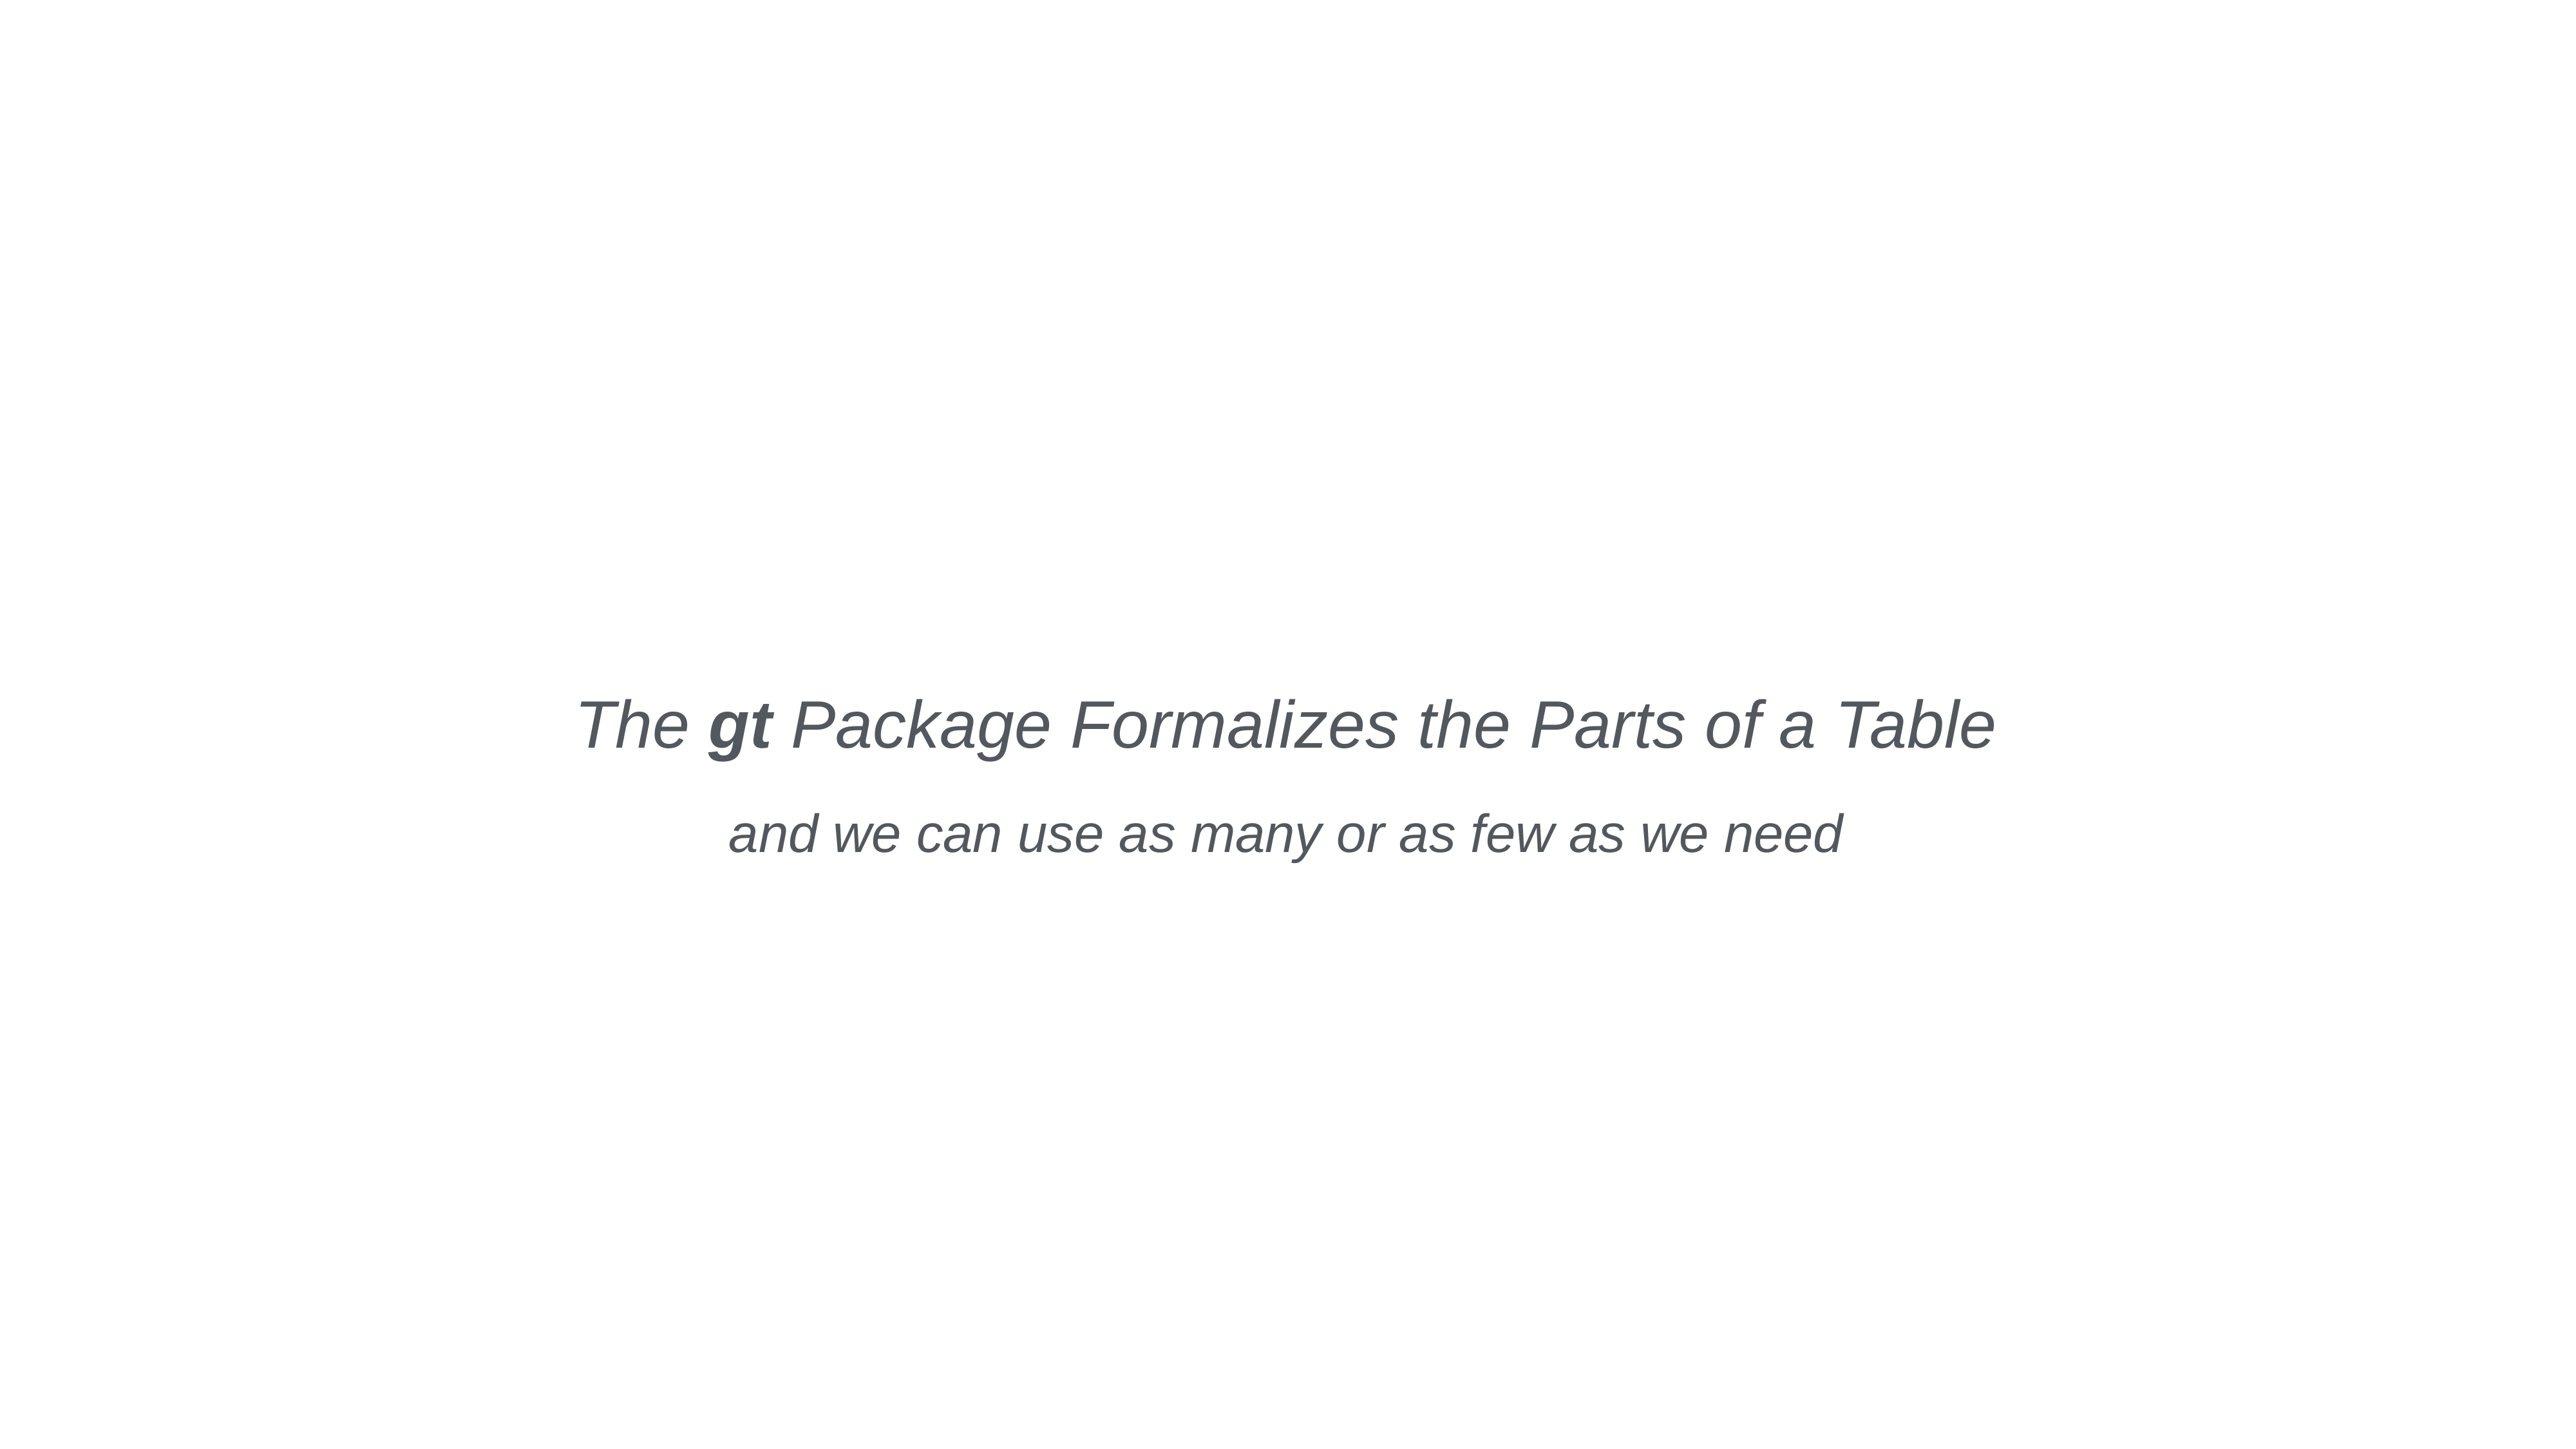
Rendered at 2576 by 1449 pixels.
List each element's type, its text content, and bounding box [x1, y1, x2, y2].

text_box and we can use as many or as few as we need [131, 796, 2441, 871]
text_box The gt Package Formalizes the Parts of a Table [131, 679, 2441, 770]
